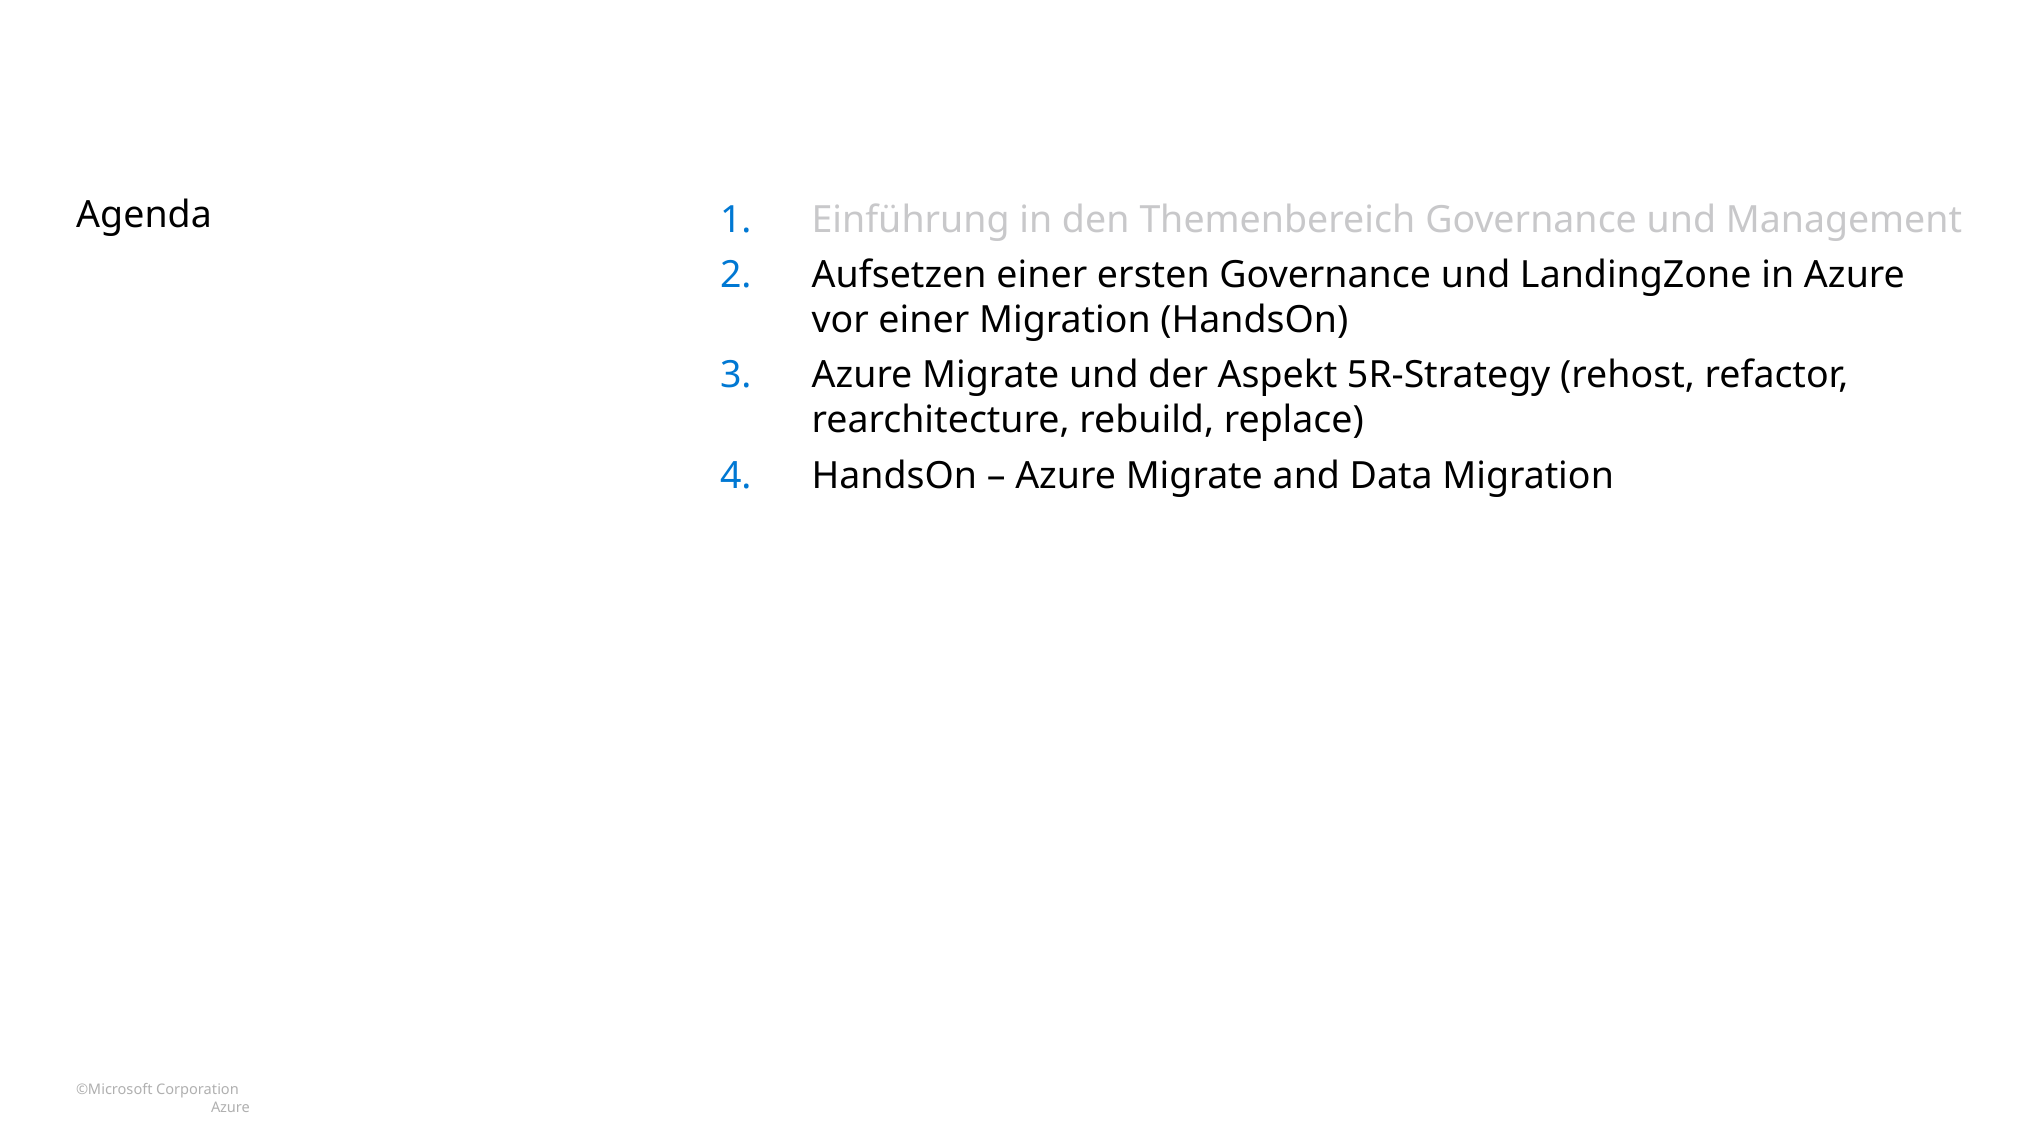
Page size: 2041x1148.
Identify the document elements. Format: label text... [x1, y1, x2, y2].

title Agenda [76, 195, 682, 347]
list 1. 2. 3. 4. [720, 194, 811, 829]
list Einführung in den Themenbereich Governance und Management Aufsetzen einer ersten Governance und LandingZone in Azure vor einer Migration (HandsOn) Azure Migrate und der Aspekt 5R-Strategy (rehost, refactor, rearchitecture, rebuild, replace) HandsOn – Azure Migrate and Data Migration [811, 194, 1971, 829]
